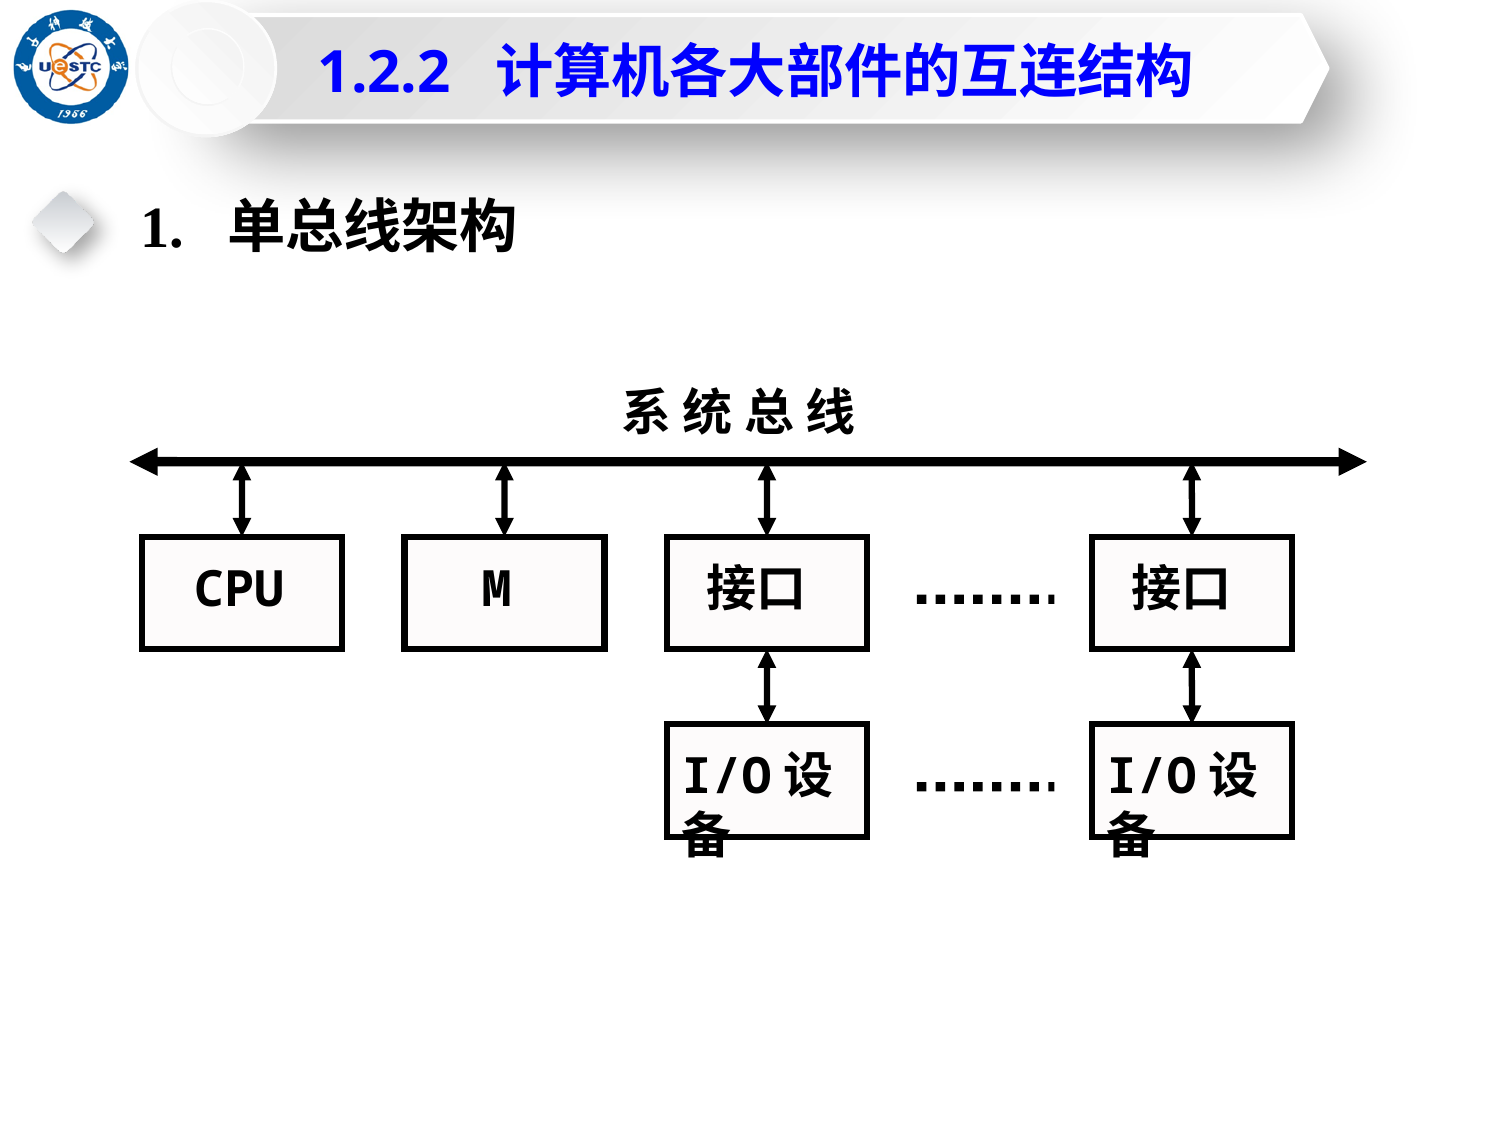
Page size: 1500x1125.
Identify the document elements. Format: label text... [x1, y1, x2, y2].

picture [24, 184, 101, 260]
picture [6, 8, 135, 126]
text_box 1. 单总线架构 [125, 181, 533, 267]
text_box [135, 0, 1328, 138]
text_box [129, 373, 1368, 837]
